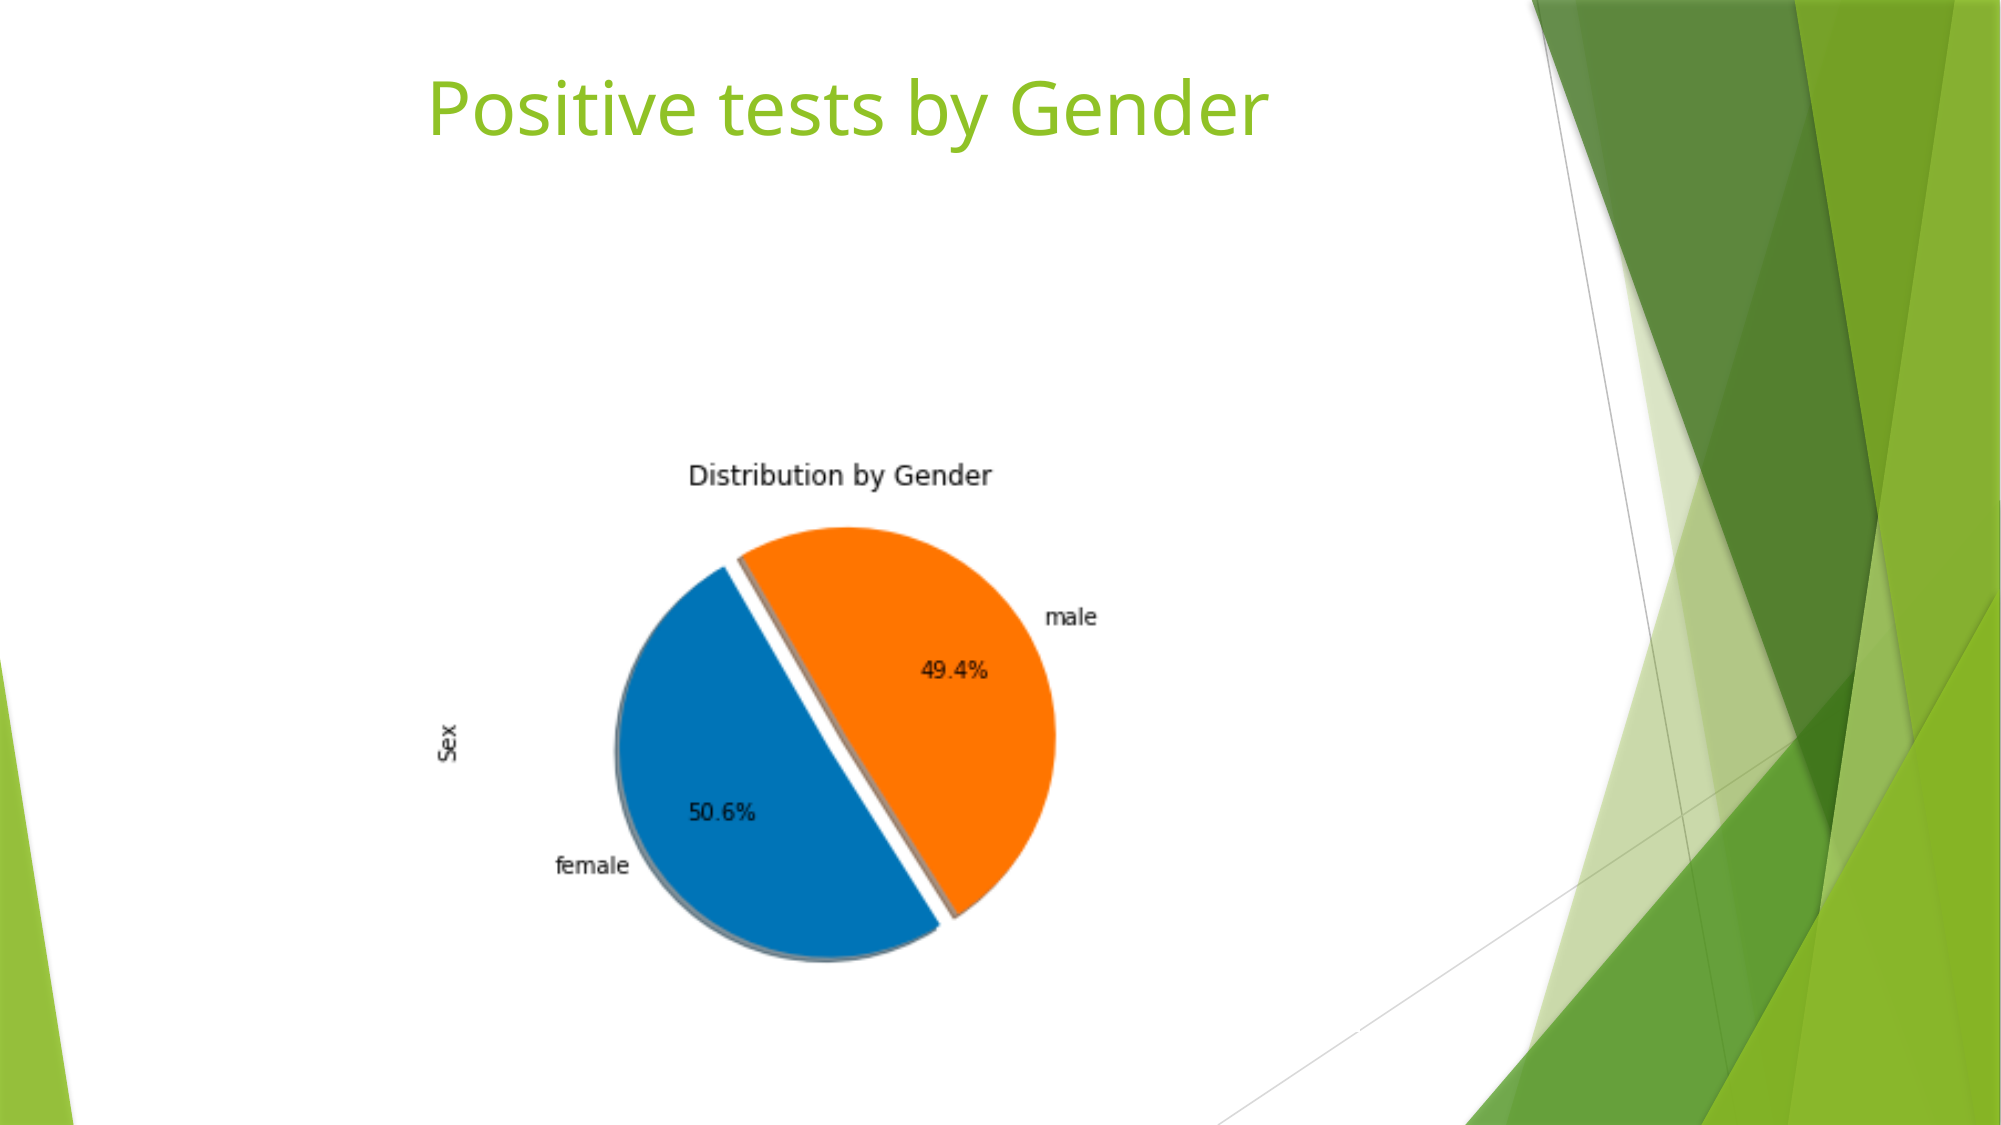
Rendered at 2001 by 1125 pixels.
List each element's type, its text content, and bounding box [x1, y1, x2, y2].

title Positive tests by Gender [411, 53, 1308, 202]
picture [338, 437, 1360, 1033]
